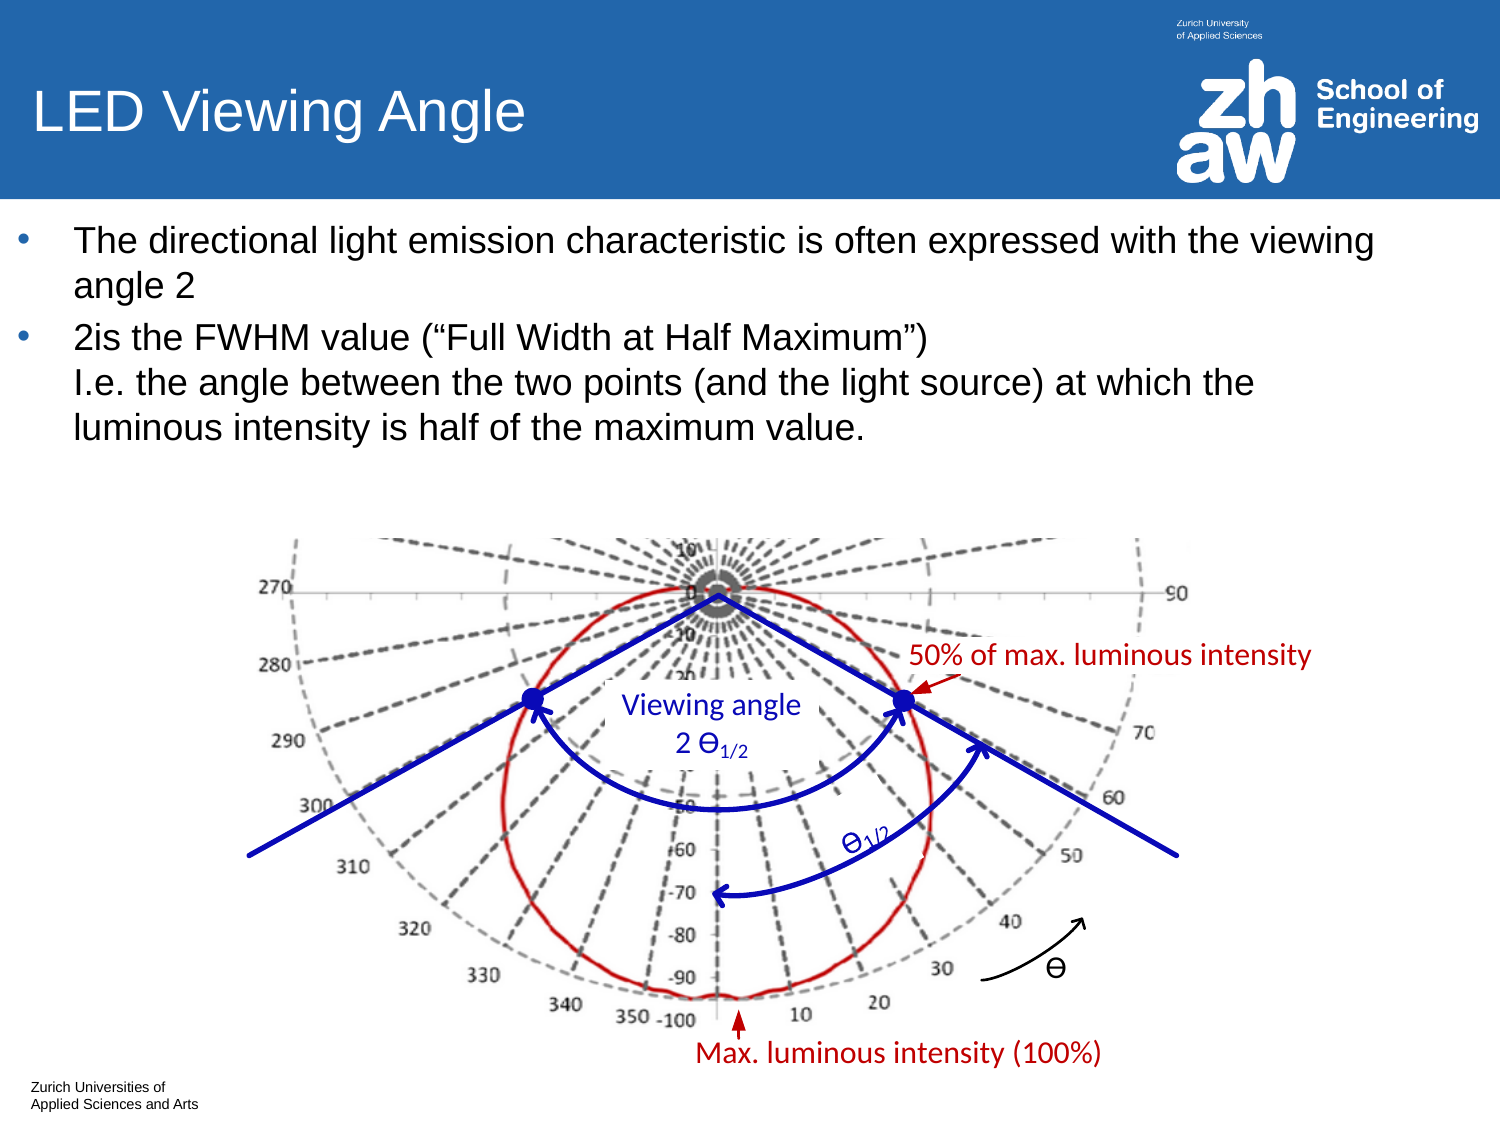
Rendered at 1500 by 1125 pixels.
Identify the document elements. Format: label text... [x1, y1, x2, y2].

picture [1176, 19, 1478, 183]
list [212, 538, 1397, 1125]
title LED Viewing Angle [17, 31, 1158, 185]
